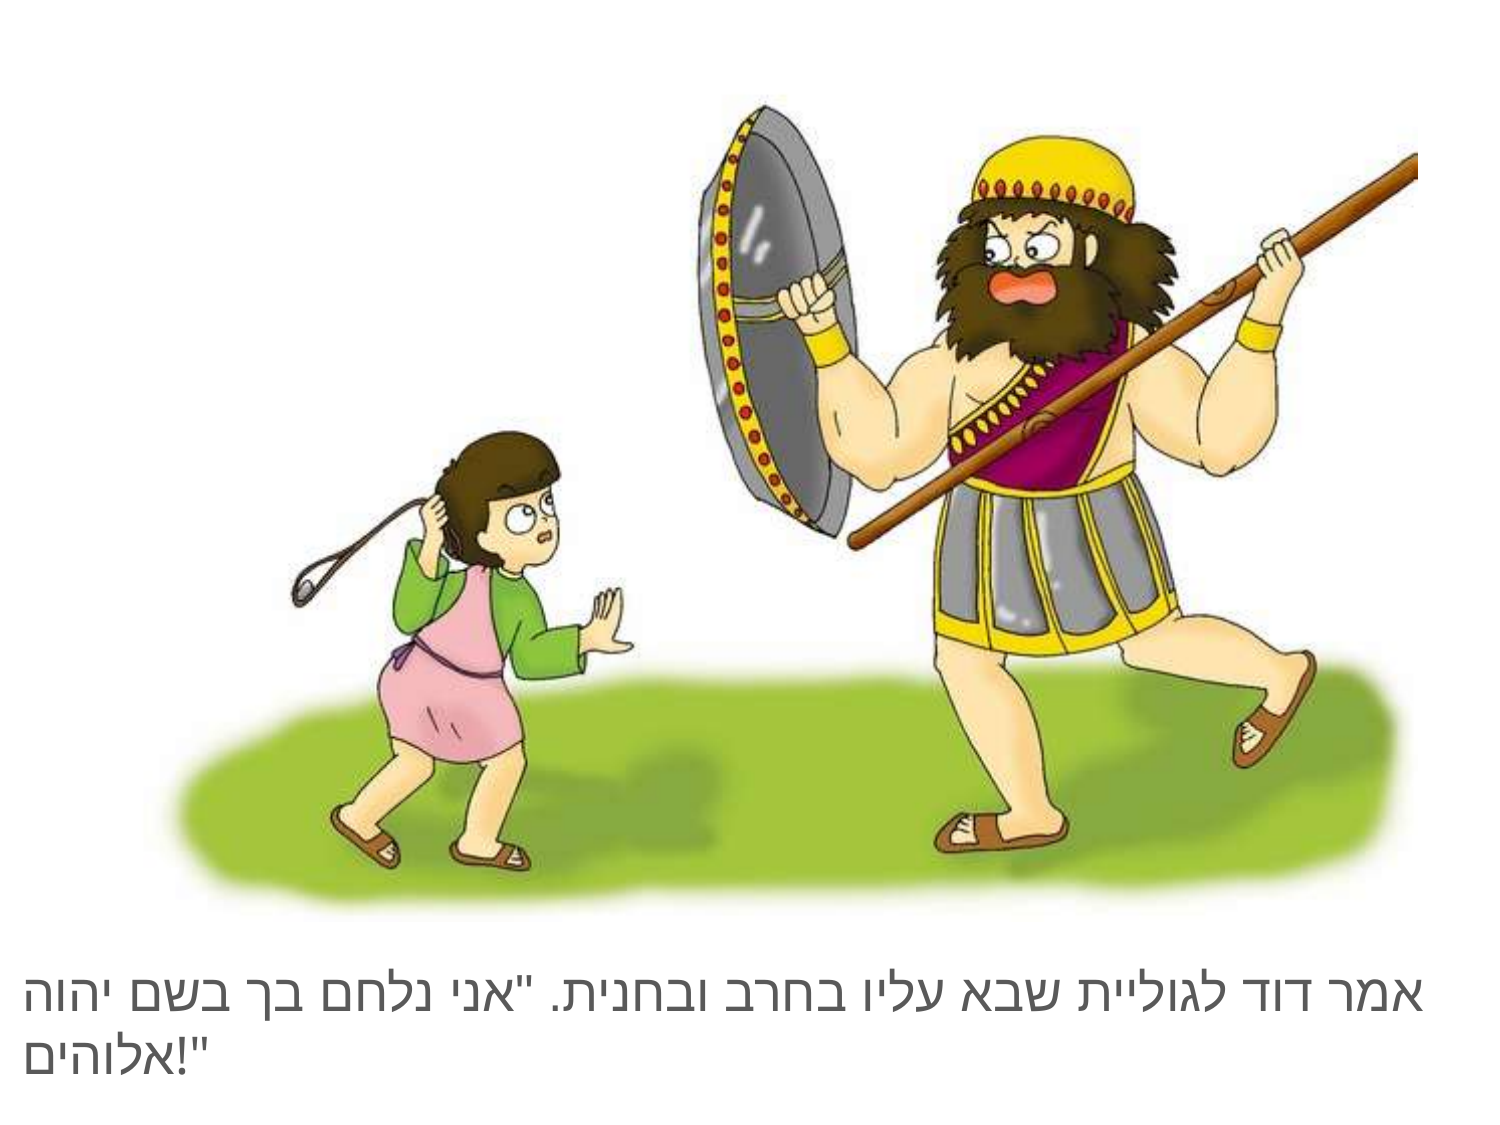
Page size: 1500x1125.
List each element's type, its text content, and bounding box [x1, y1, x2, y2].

picture [111, 30, 1418, 922]
text_box אמר דוד לגוליית שבא עליו בחרב ובחנית. "אני נלחם בך בשם יהוה אלוהים!" [7, 952, 1493, 1092]
